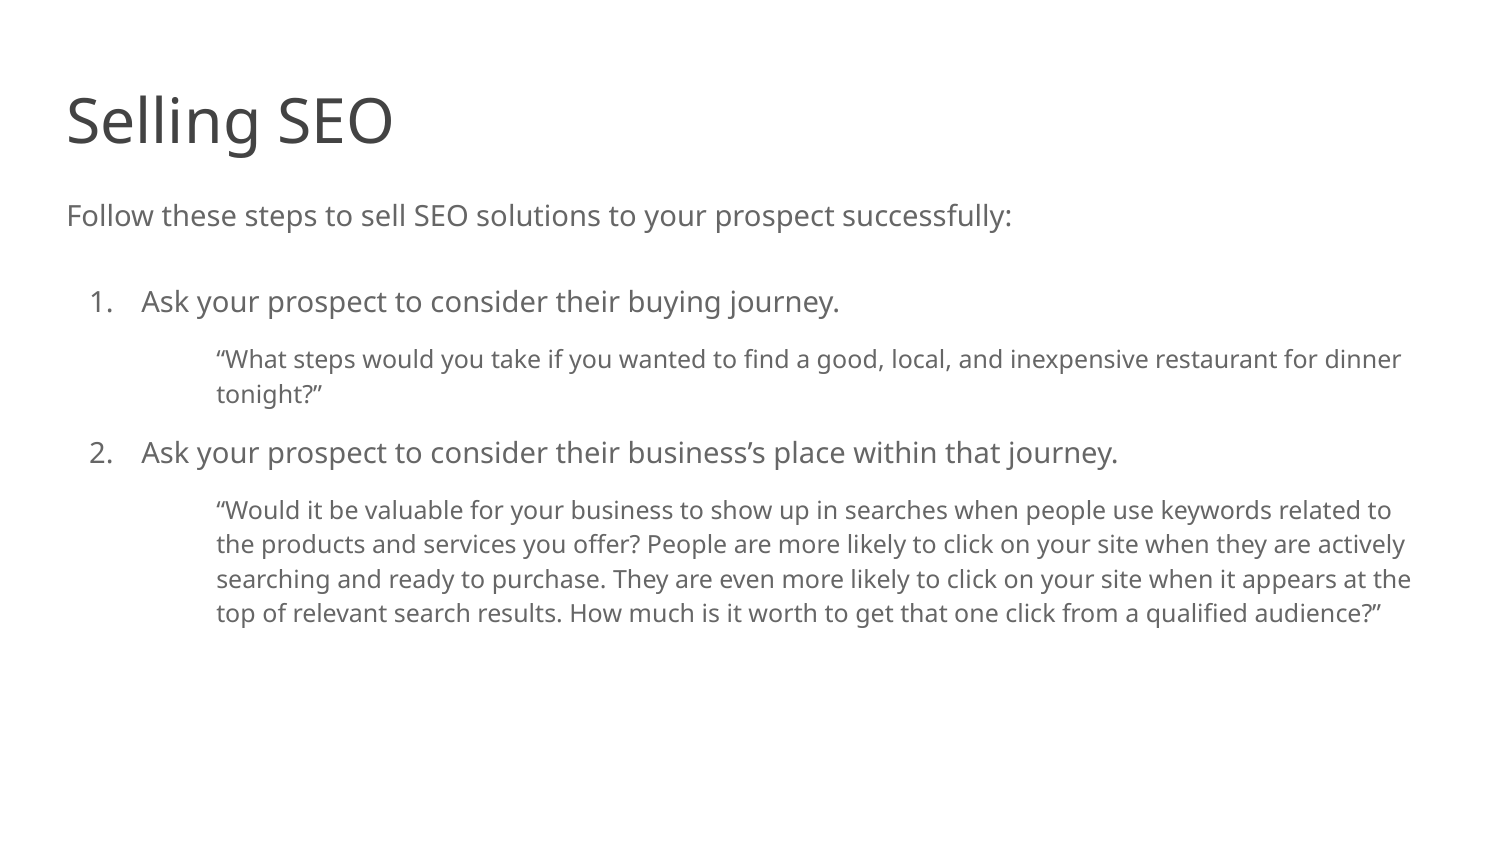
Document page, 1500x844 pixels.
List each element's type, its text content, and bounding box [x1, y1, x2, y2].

text_box Selling SEO [51, 66, 1445, 177]
text_box Follow these steps to sell SEO solutions to your prospect successfully: Ask your prospect to consider their buying journey. “What steps would you take if you wanted to find a good, local, and inexpensive restaurant for dinner tonight?” Ask your prospect to consider their business’s place within that journey. “Would it be valuable for your business to show up in searches when people use keywords related to the products and services you offer? People are more likely to click on your site when they are actively searching and ready to purchase. They are even more likely to click on your site when it appears at the top of relevant search results. How much is it worth to get that one click from a qualified audience?” [51, 177, 1445, 757]
